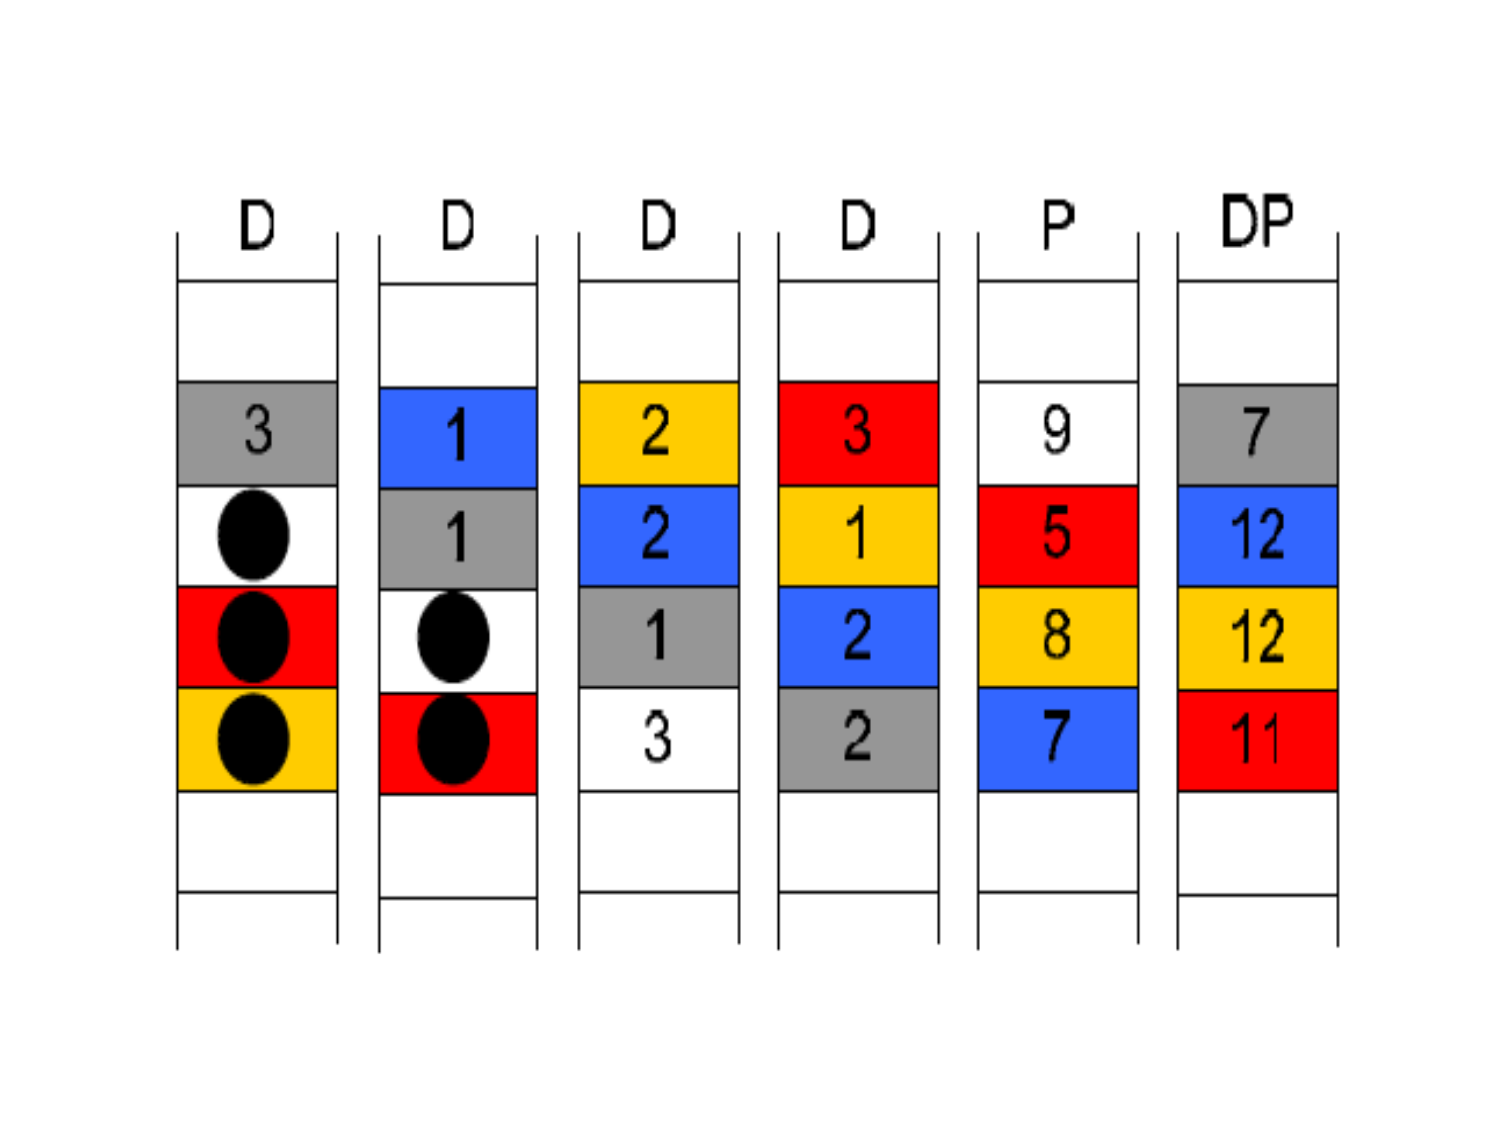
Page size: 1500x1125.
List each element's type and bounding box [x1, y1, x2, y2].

list [91, 159, 1422, 961]
